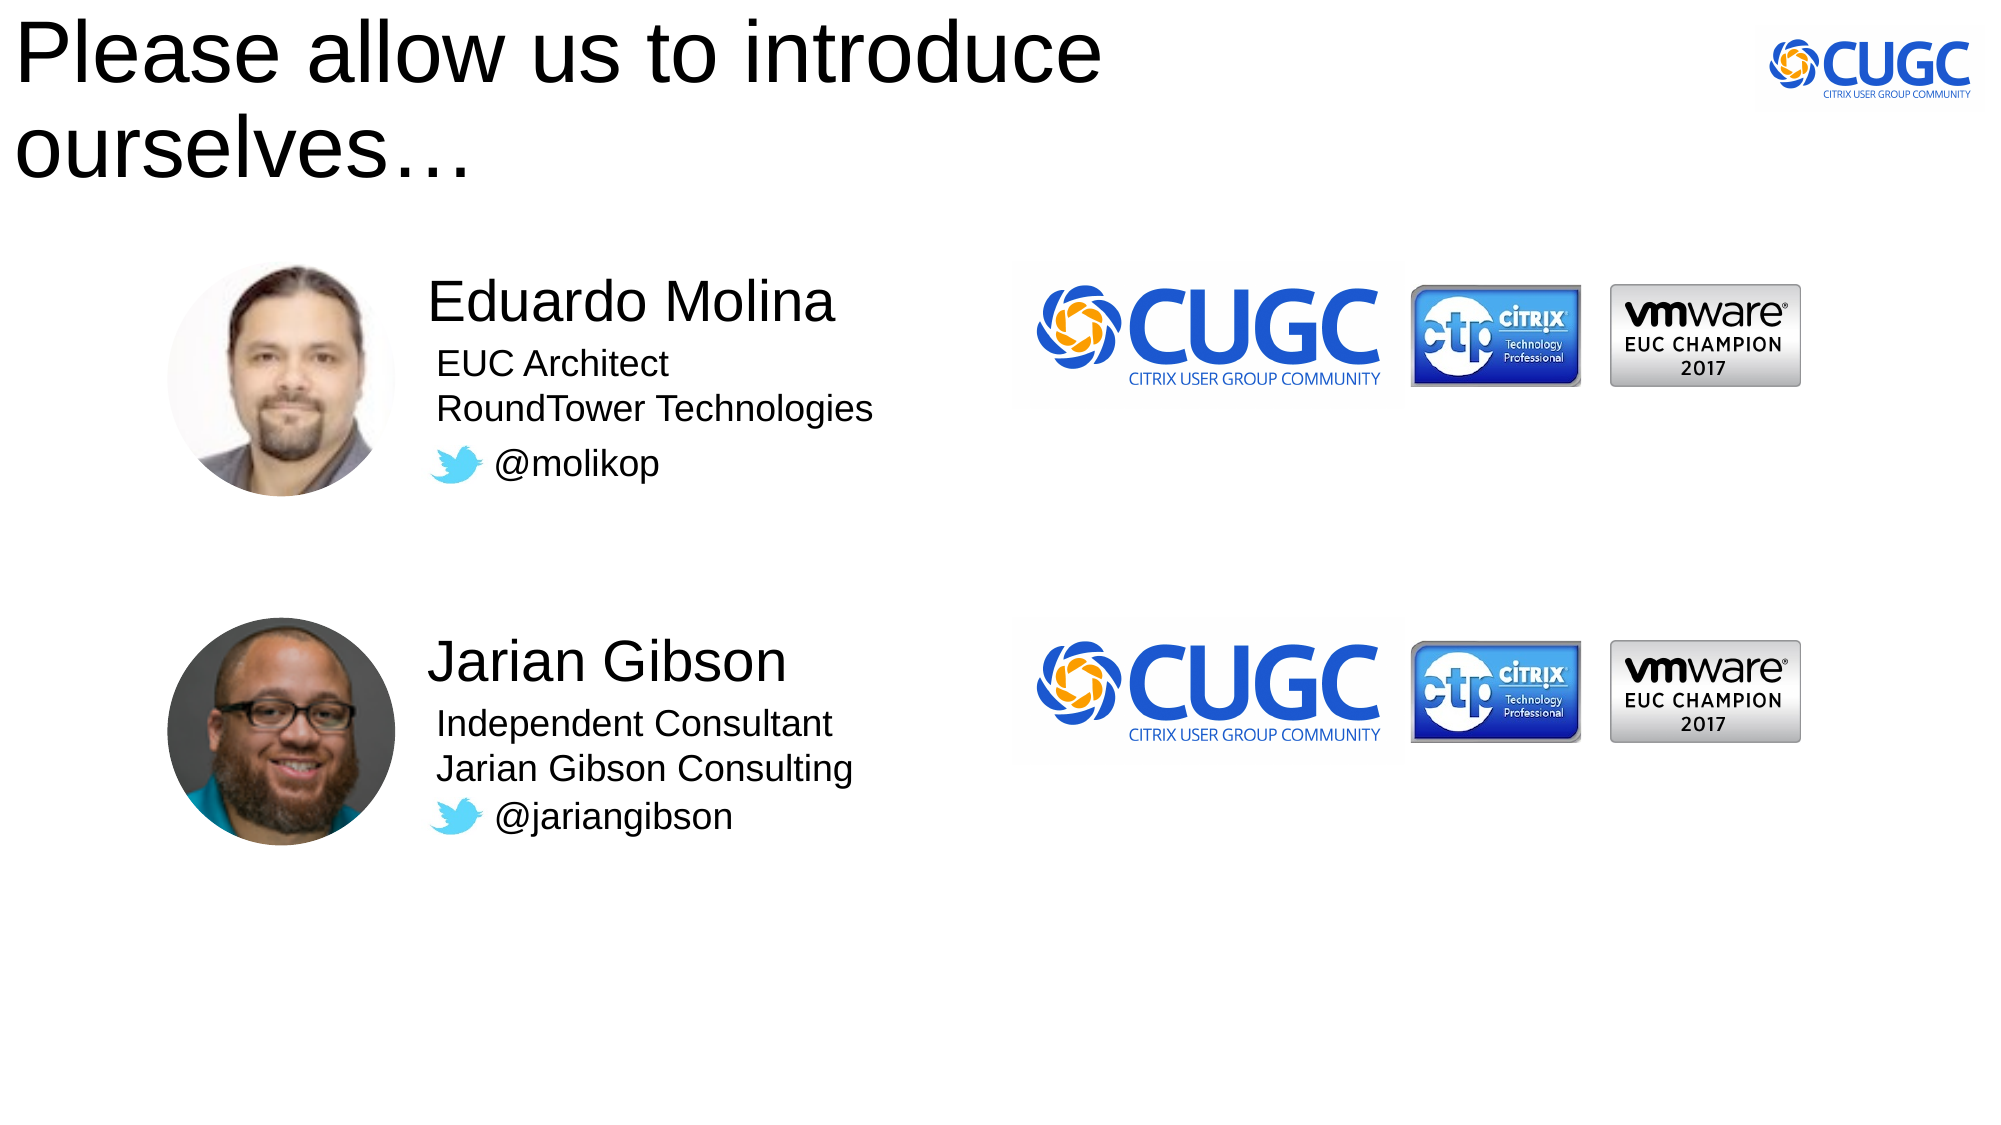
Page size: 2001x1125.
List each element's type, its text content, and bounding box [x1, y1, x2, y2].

picture [1410, 640, 1582, 743]
text_box Please allow us to introduce ourselves… [0, 0, 1500, 103]
picture [167, 617, 396, 846]
text_box Eduardo Molina [412, 255, 897, 338]
picture [1012, 617, 1405, 765]
text_box Independent Consultant Jarian Gibson Consulting [421, 691, 1063, 796]
picture [1755, 25, 1985, 112]
text_box EUC Architect RoundTower Technologies [421, 331, 1063, 437]
picture [1610, 284, 1801, 387]
picture [421, 445, 491, 484]
picture [1410, 284, 1582, 387]
picture [421, 797, 491, 836]
text_box Jarian Gibson [412, 615, 897, 697]
picture [1012, 261, 1405, 409]
text_box @molikop [478, 431, 676, 492]
text_box @jariangibson [479, 784, 749, 845]
picture [167, 261, 396, 497]
picture [1610, 640, 1801, 743]
